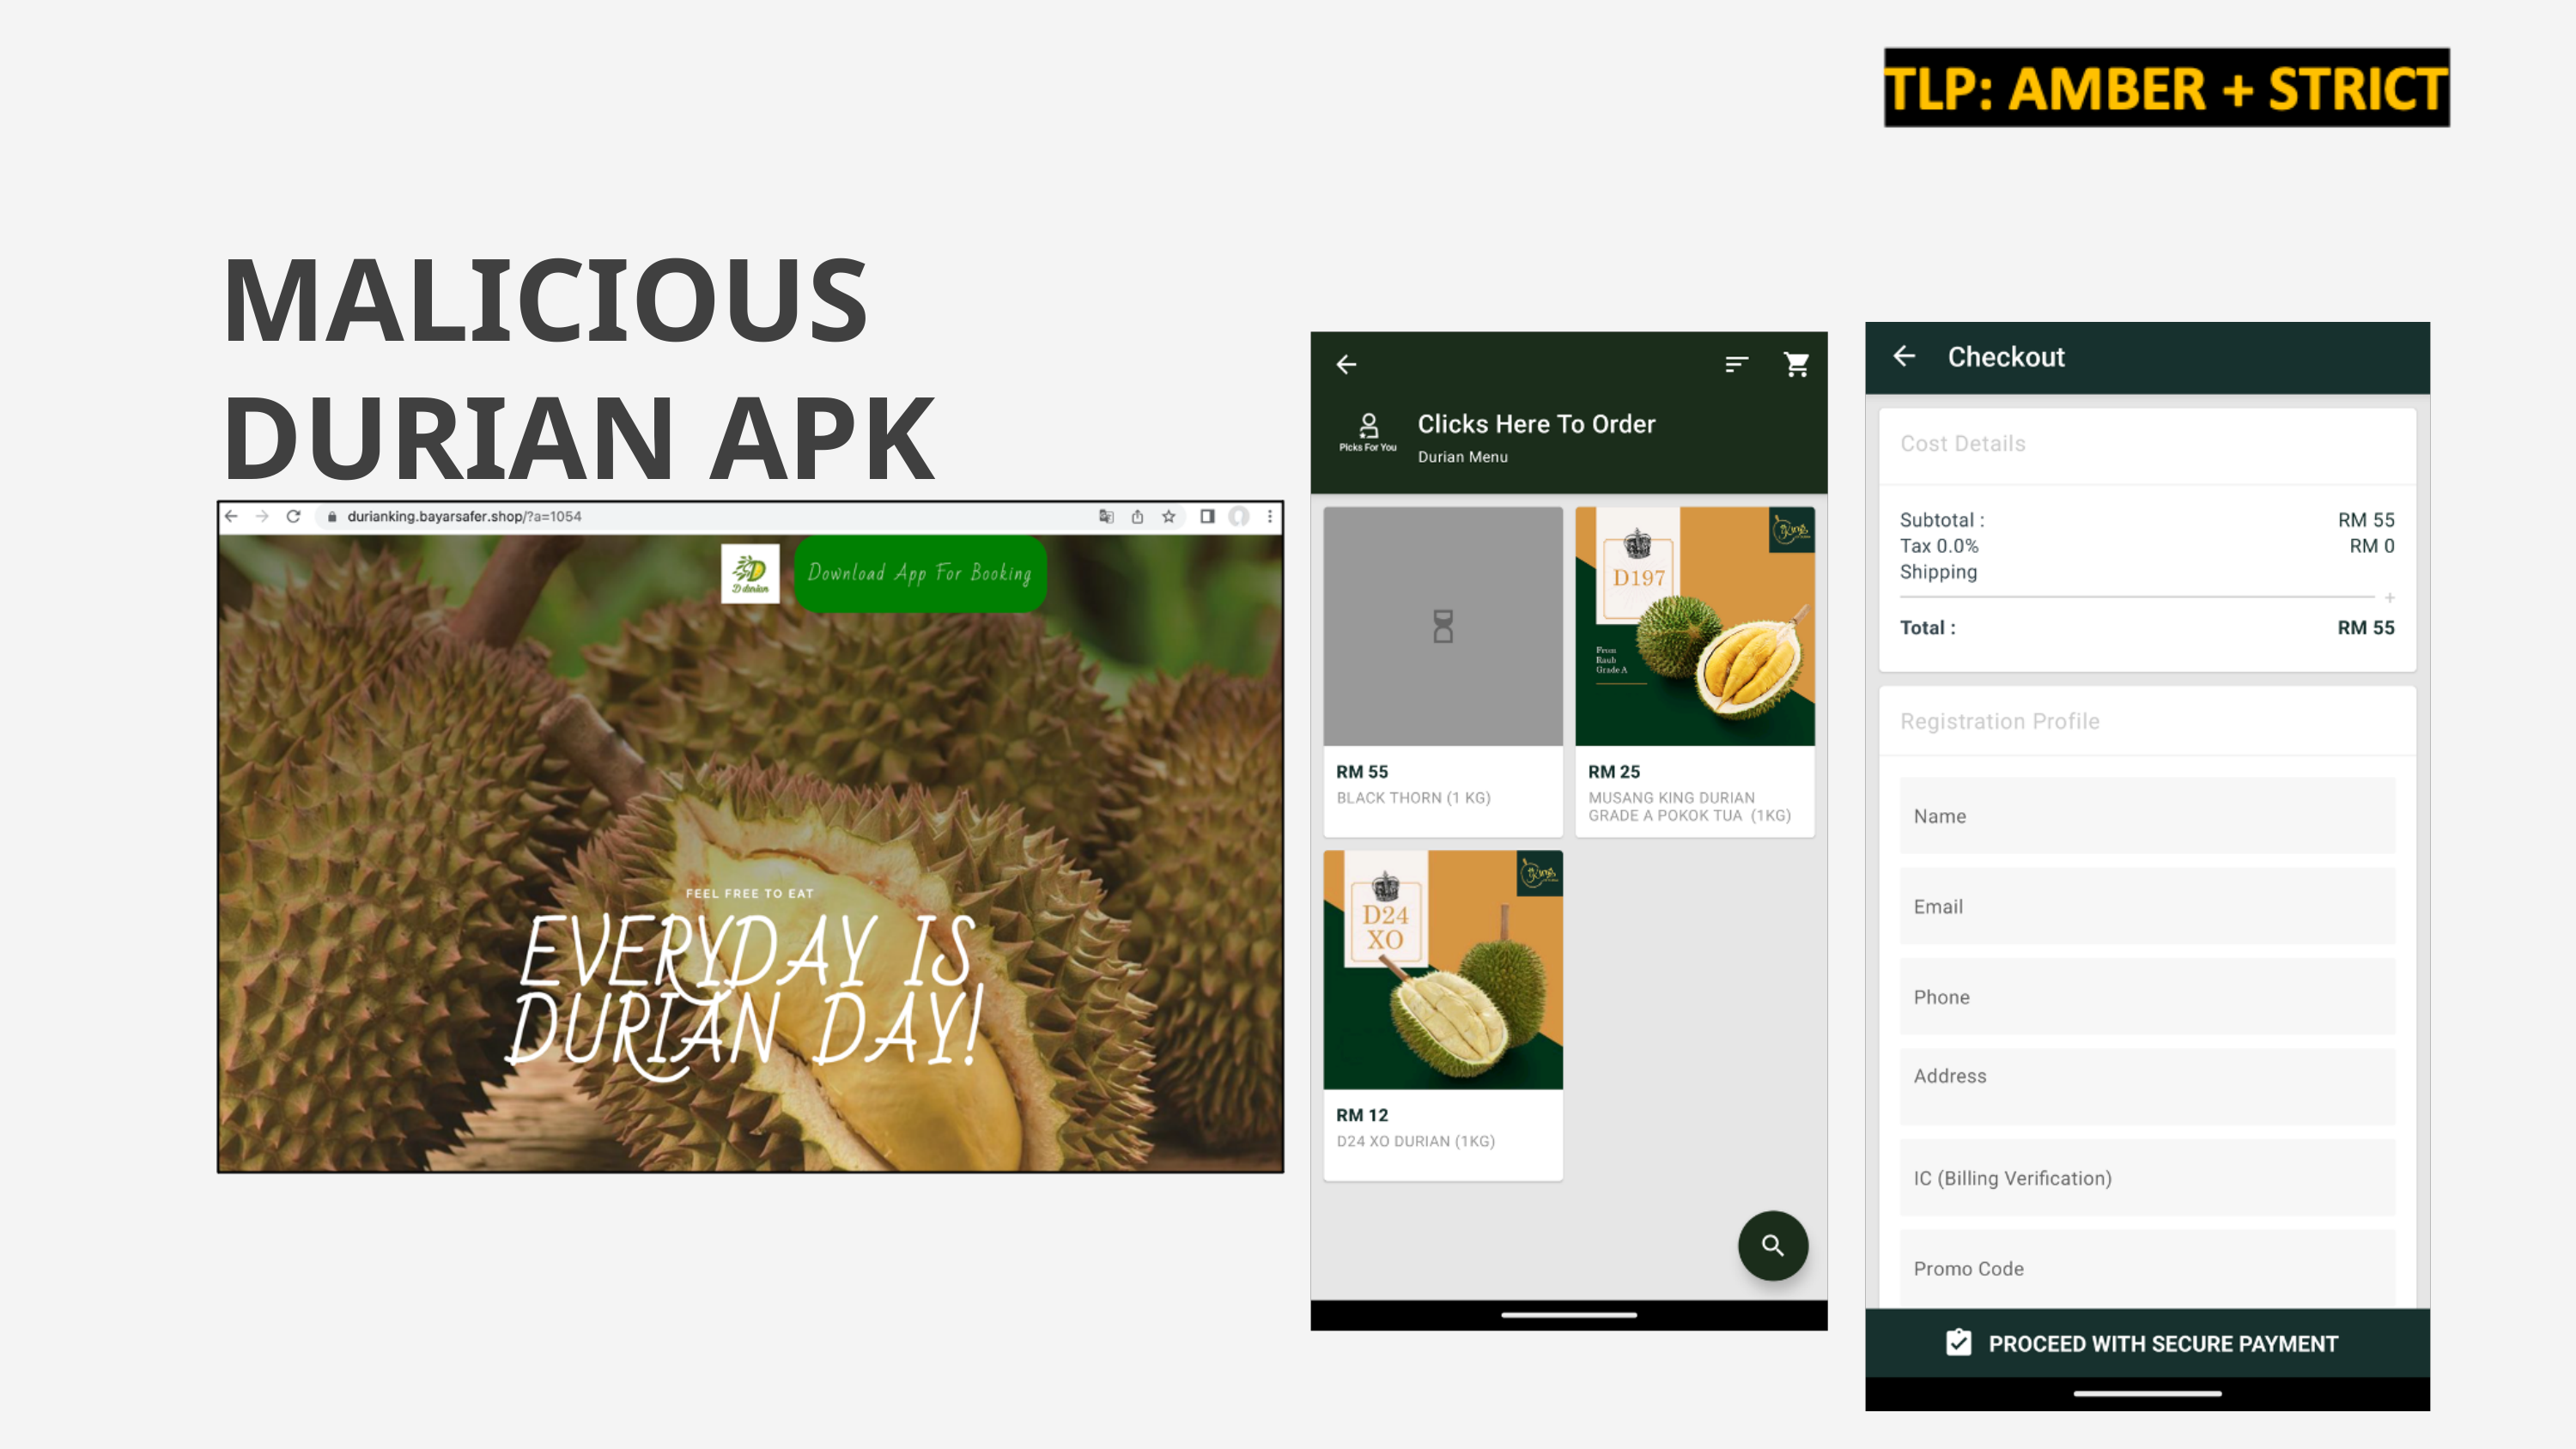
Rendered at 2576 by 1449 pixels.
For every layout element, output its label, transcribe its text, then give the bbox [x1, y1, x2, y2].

text_box [1844, 27, 2492, 167]
text_box MALICIOUS DURIAN APK [218, 224, 1288, 503]
text_box [216, 322, 2432, 1411]
